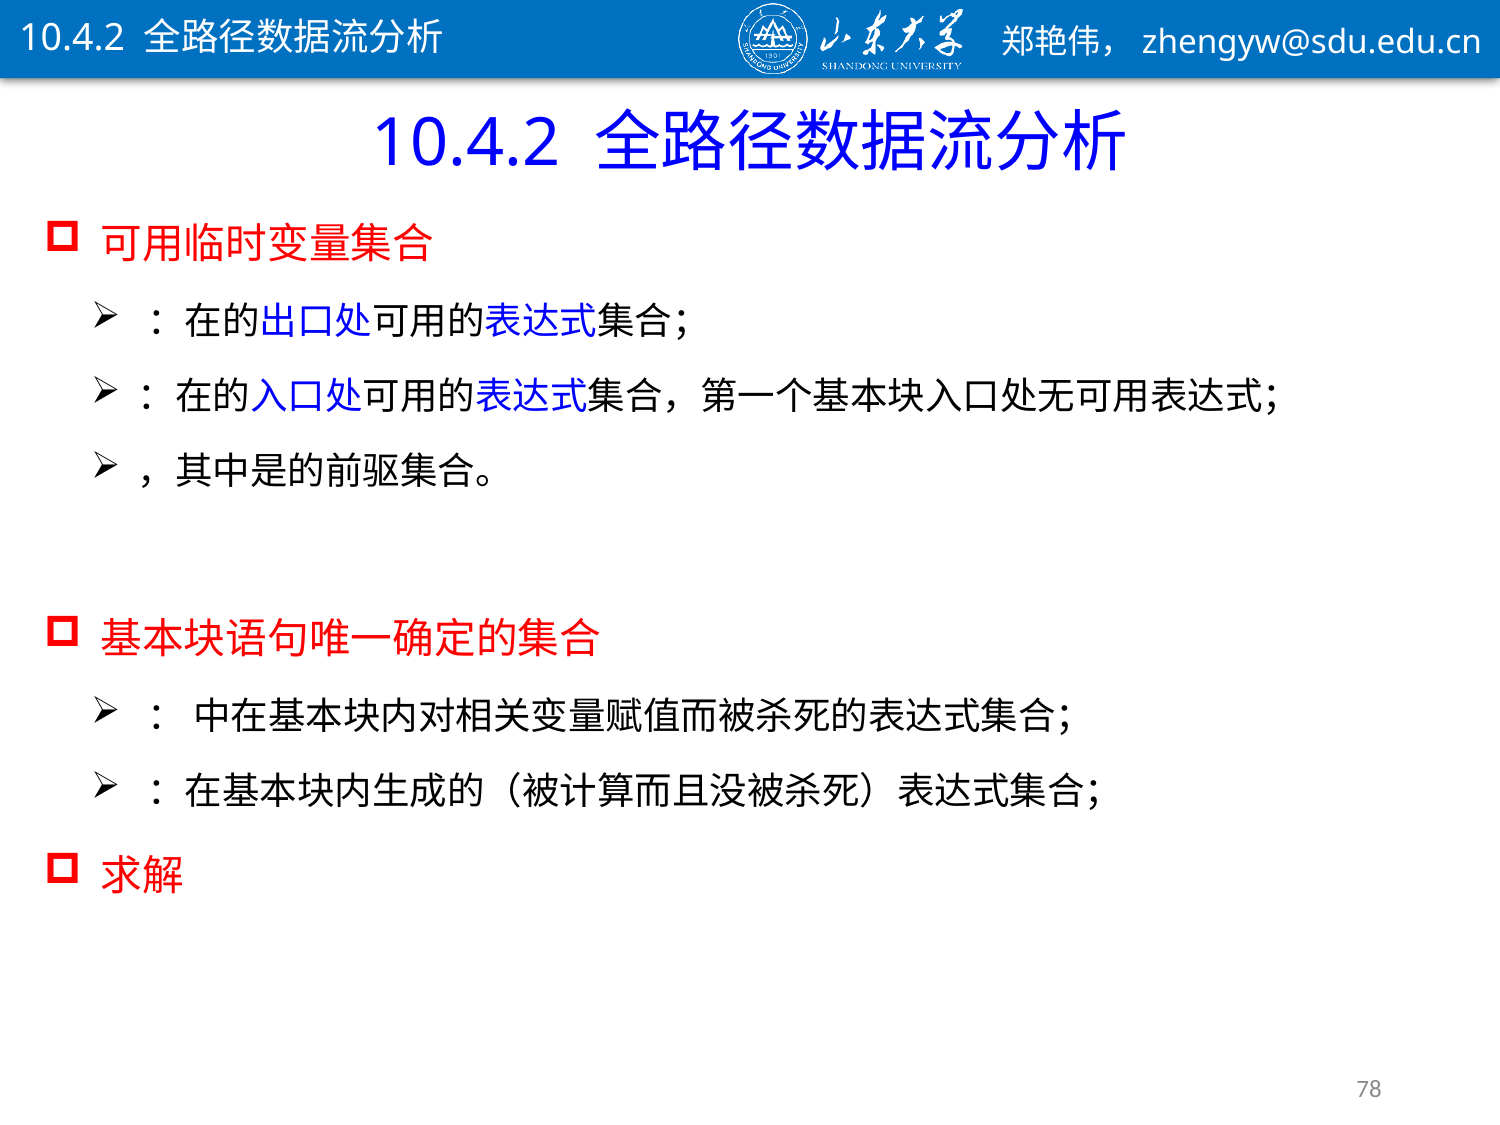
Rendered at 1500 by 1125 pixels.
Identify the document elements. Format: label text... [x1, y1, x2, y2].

text_box 10.4.2 全路径数据流分析 [0, 91, 1500, 187]
text_box 10.4.2 全路径数据流分析 [4, 5, 459, 66]
slide_number 78 [1059, 1057, 1397, 1118]
picture [738, 3, 963, 74]
